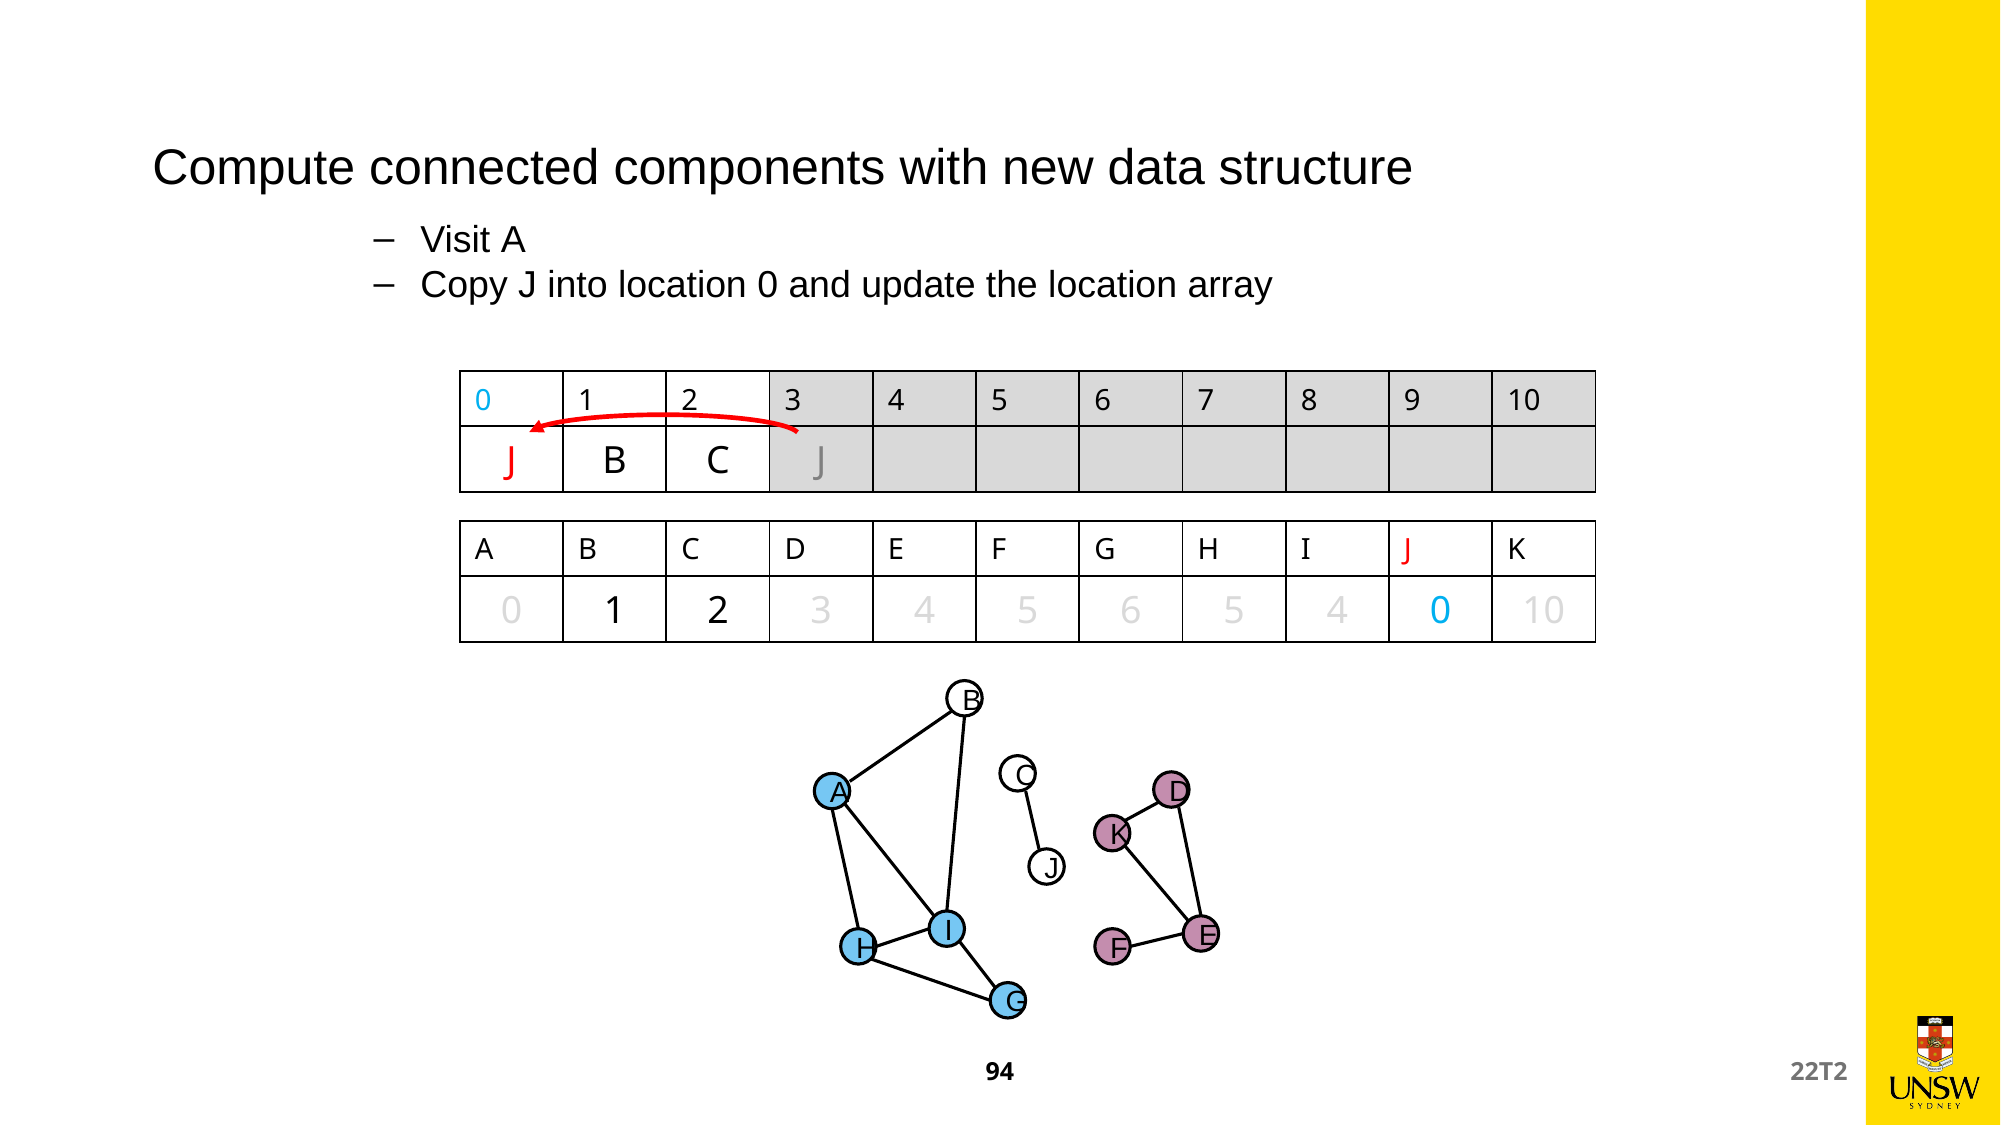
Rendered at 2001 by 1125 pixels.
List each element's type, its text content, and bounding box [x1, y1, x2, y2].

table_cell 4 [874, 577, 975, 641]
text_box Visit A Copy J into location 0 and update the location array [358, 278, 1709, 905]
table_cell 10 [1493, 577, 1595, 641]
text_box D [1152, 770, 1191, 809]
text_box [844, 803, 935, 917]
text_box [959, 941, 996, 988]
text_box E [1182, 914, 1220, 953]
table_header 8 [1287, 372, 1388, 425]
table_header E [874, 522, 975, 575]
table_header 0 [461, 372, 562, 425]
table_cell 0 [1390, 577, 1491, 641]
text_box [529, 414, 798, 436]
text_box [1178, 807, 1201, 916]
table_cell [1287, 427, 1388, 491]
table_cell 5 [977, 577, 1078, 641]
table_header I [1287, 522, 1388, 575]
text_box I [928, 910, 966, 948]
table_header C [667, 522, 769, 575]
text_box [1124, 802, 1159, 821]
text_box G [989, 981, 1027, 1020]
table_header 7 [1183, 372, 1285, 425]
table_header K [1493, 522, 1595, 575]
table_header 4 [874, 372, 975, 425]
table_cell 5 [1183, 577, 1285, 641]
text_box A [813, 772, 851, 810]
table_cell 3 [770, 577, 872, 641]
text_box C [998, 754, 1037, 793]
table_header 1 [564, 372, 665, 420]
table_header 5 [977, 372, 1078, 425]
slide_number 94 [774, 1042, 1225, 1103]
text_box B [945, 679, 984, 717]
text_box H [839, 927, 877, 966]
table_cell 4 [1287, 577, 1388, 641]
table_cell J [461, 427, 562, 491]
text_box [870, 958, 991, 1001]
text_box K [1093, 814, 1131, 852]
table_cell J [770, 427, 872, 491]
table_cell [1183, 427, 1285, 491]
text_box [946, 715, 965, 911]
picture [1890, 1016, 1980, 1109]
table_header J [1390, 522, 1491, 575]
table_cell [874, 427, 975, 491]
title Compute connected components with new data structure [137, 59, 1863, 278]
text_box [1130, 933, 1184, 947]
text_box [1124, 845, 1189, 921]
table_header D [770, 522, 872, 575]
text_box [849, 710, 953, 782]
table_header G [1080, 522, 1182, 575]
table_header 9 [1390, 372, 1491, 425]
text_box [876, 928, 930, 947]
table_cell B [564, 433, 665, 491]
table_cell 6 [1080, 577, 1182, 641]
table_cell [1390, 427, 1491, 491]
table_cell C [667, 433, 769, 491]
table_header A [461, 522, 562, 575]
table_header 3 [770, 372, 872, 425]
text_box J [1027, 847, 1066, 886]
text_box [831, 808, 859, 929]
footer 22T2 [1225, 1042, 1863, 1103]
table_cell 1 [564, 577, 665, 641]
table_header 6 [1080, 372, 1182, 425]
table_cell [977, 427, 1078, 491]
table_header 10 [1493, 372, 1595, 425]
table_header H [1183, 522, 1285, 575]
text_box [1025, 791, 1039, 849]
table_cell [1080, 427, 1182, 491]
table_cell [1493, 427, 1595, 491]
table_header 2 [667, 372, 769, 421]
table_cell 2 [667, 577, 769, 641]
text_box F [1093, 927, 1132, 966]
table_header B [564, 522, 665, 575]
table_header F [977, 522, 1078, 575]
table_cell 0 [461, 577, 562, 641]
